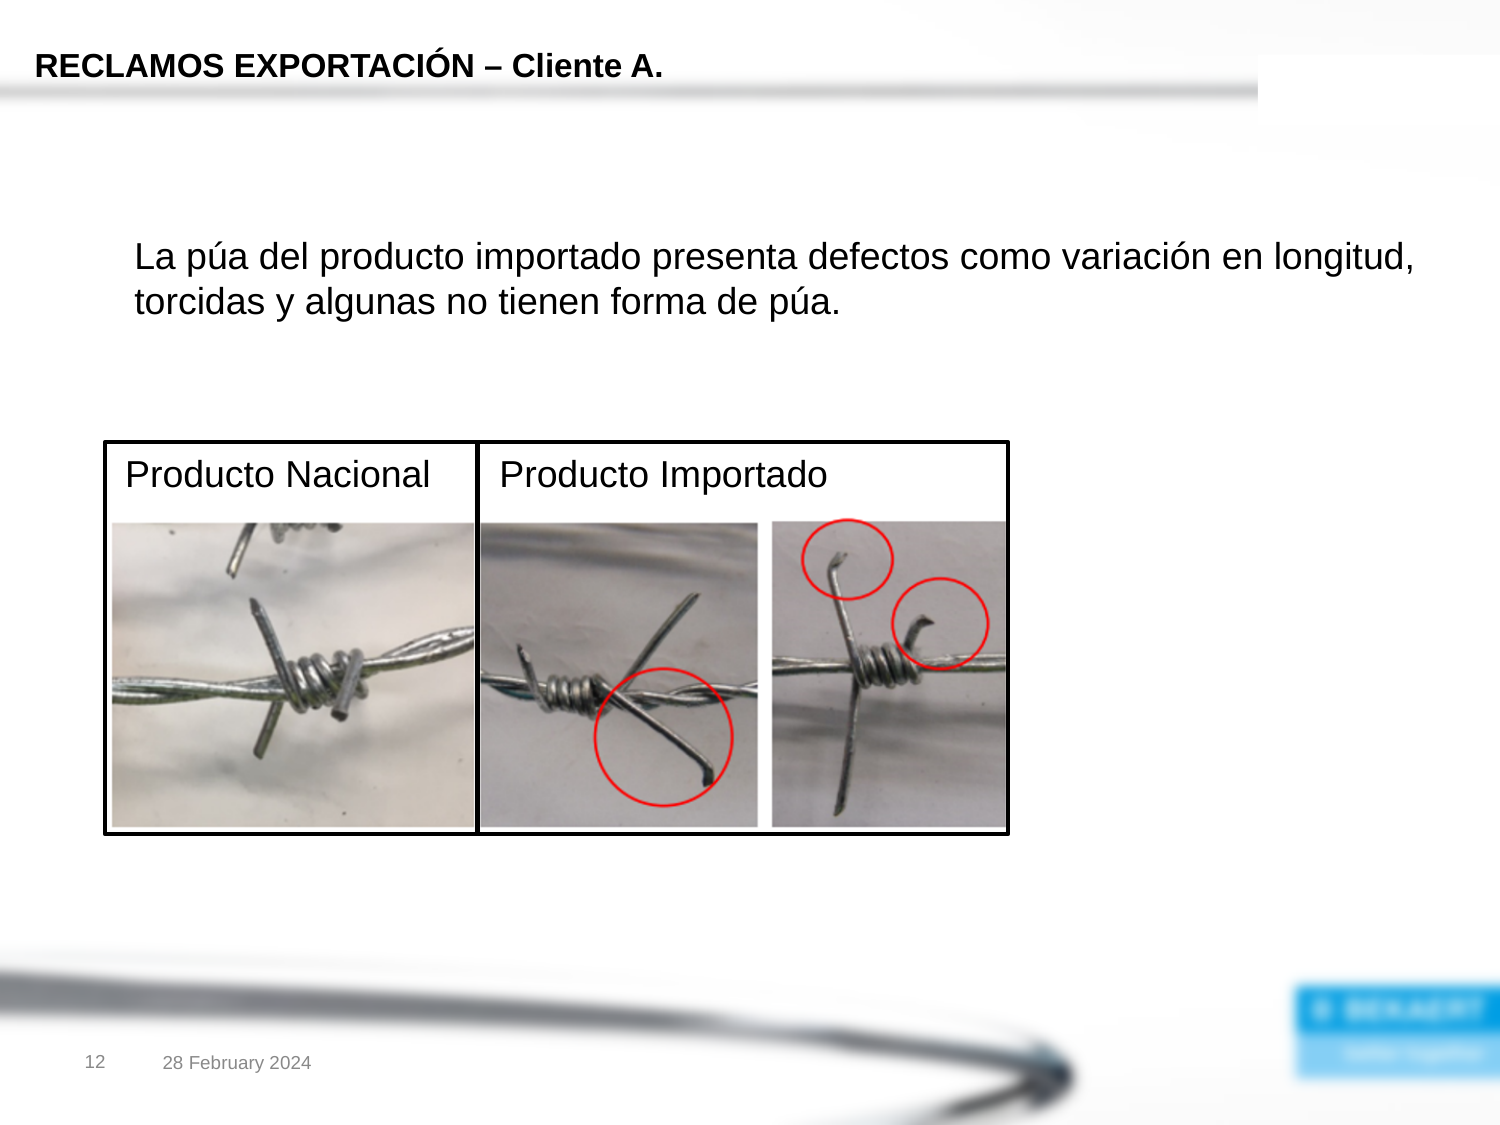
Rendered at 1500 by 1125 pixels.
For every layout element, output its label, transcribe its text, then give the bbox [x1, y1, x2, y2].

picture [0, 0, 1500, 1125]
footer 28 February 2024 [147, 1042, 739, 1103]
text_box La púa del producto importado presenta defectos como variación en longitud, torcidas y algunas no tienen forma de púa. [119, 224, 1441, 330]
text_box [479, 440, 1010, 515]
text_box [103, 440, 479, 519]
slide_number 12 [69, 1042, 144, 1103]
text_box RECLAMOS EXPORTACIÓN – Cliente A. [19, 24, 1282, 84]
